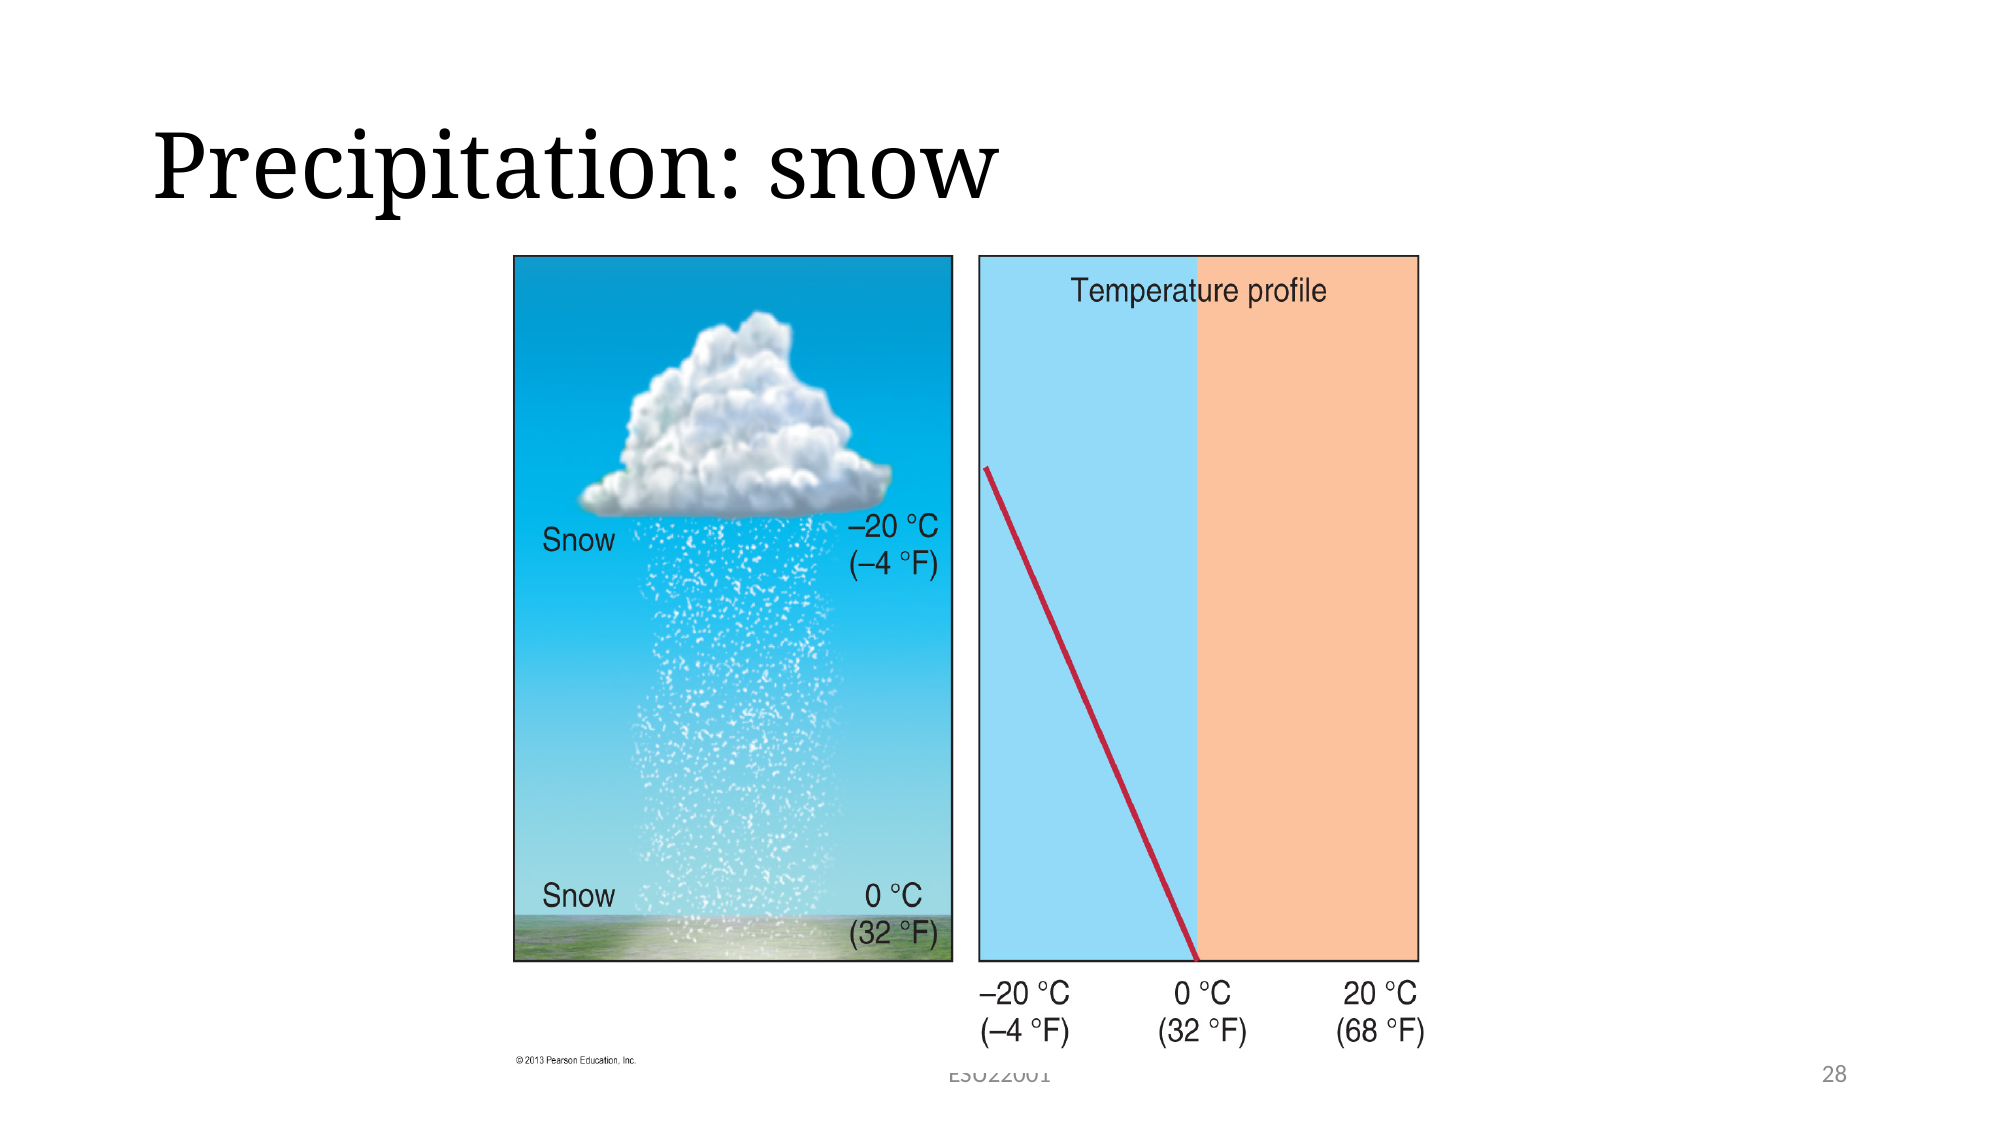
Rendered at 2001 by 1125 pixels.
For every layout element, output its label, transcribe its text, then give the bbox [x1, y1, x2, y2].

footer ESU22001 [662, 1073, 1338, 1103]
picture [506, 247, 1430, 1073]
slide_number 28 [1412, 1042, 1863, 1103]
title Precipitation: snow [137, 59, 1863, 278]
